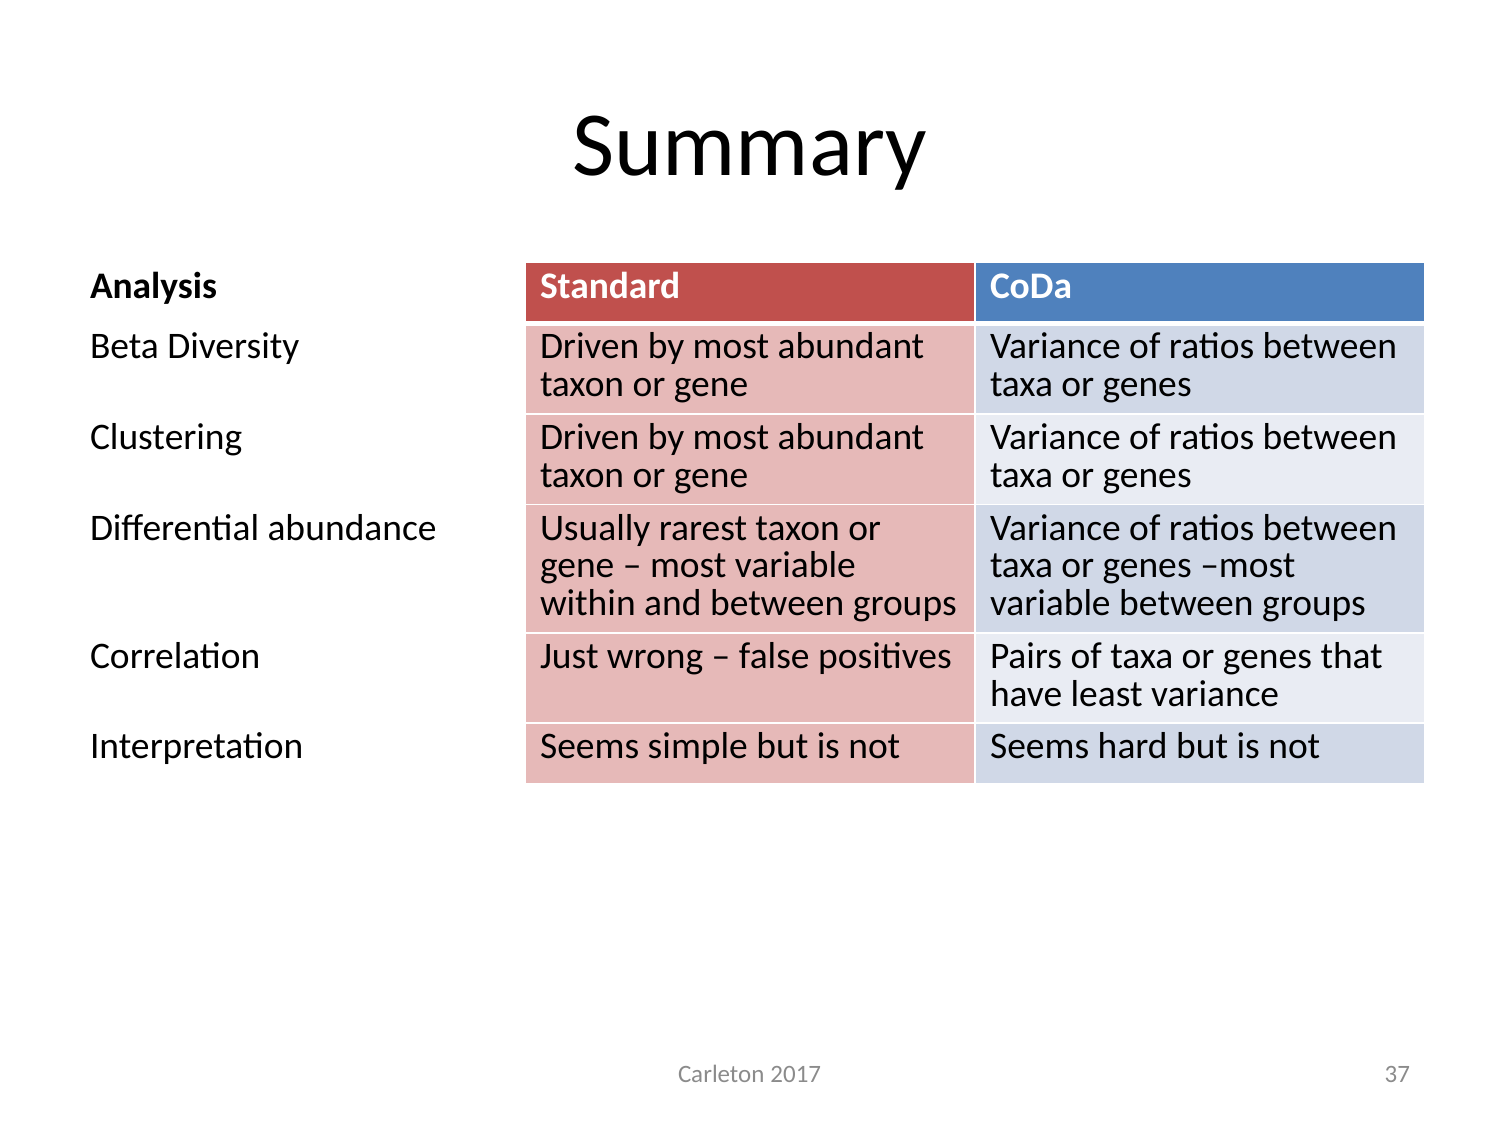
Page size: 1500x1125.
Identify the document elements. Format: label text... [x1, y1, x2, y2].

table_cell Just wrong – false positives [526, 634, 974, 722]
table_cell Seems hard but is not [976, 724, 1424, 783]
table_cell Driven by most abundant taxon or gene [526, 326, 974, 413]
table_cell Variance of ratios between taxa or genes [976, 326, 1424, 413]
table_cell Correlation [76, 634, 524, 722]
table_header CoDa [976, 263, 1424, 321]
title Summary [75, 45, 1425, 233]
table_header Standard [526, 263, 974, 321]
table_cell Driven by most abundant taxon or gene [526, 415, 974, 504]
table_cell Seems simple but is not [526, 724, 974, 783]
table_cell Clustering [76, 415, 524, 504]
table_cell Interpretation [76, 724, 524, 783]
slide_number 37 [1074, 1042, 1425, 1103]
table_cell Pairs of taxa or genes that have least variance [976, 634, 1424, 722]
table_cell Usually rarest taxon or gene – most variable within and between groups [526, 505, 974, 632]
table_cell Variance of ratios between taxa or genes –most variable between groups [976, 505, 1424, 632]
table_header Analysis [76, 263, 524, 321]
footer Carleton 2017 [512, 1042, 988, 1103]
table_cell Variance of ratios between taxa or genes [976, 415, 1424, 504]
table_cell Beta Diversity [76, 326, 524, 413]
table_cell Differential abundance [76, 505, 524, 632]
